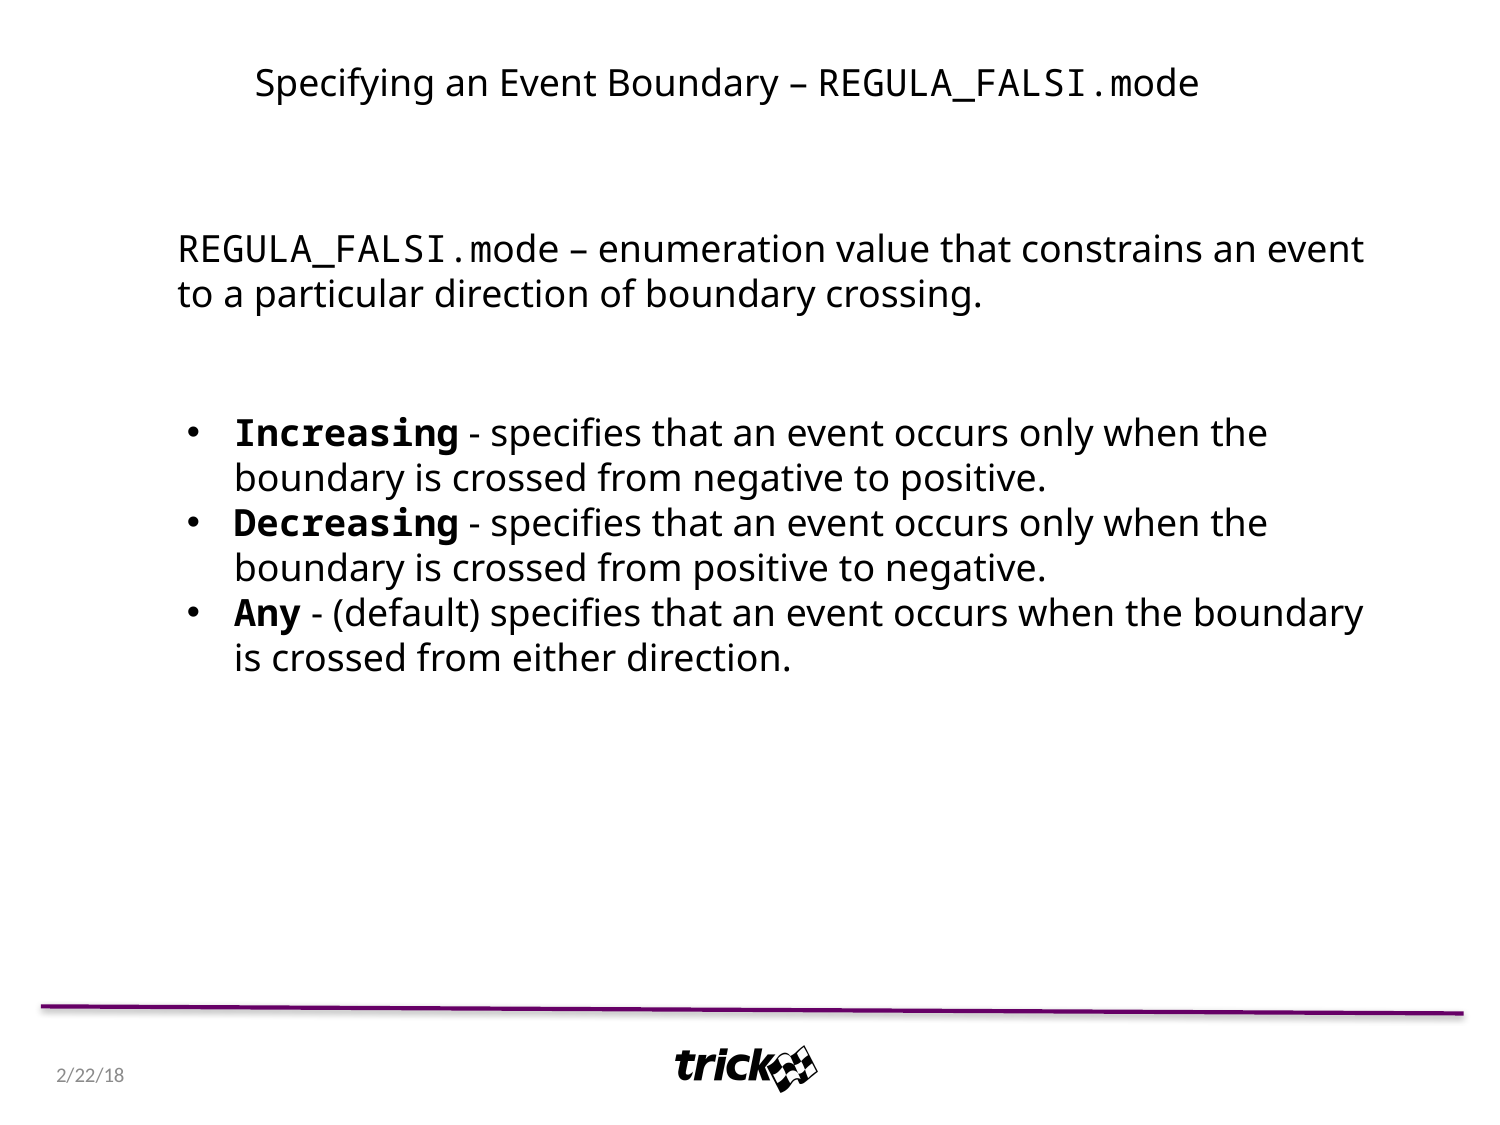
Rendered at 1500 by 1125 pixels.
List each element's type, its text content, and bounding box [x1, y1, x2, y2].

text_box Specifying an Event Boundary – REGULA_FALSI.mode [0, 51, 1500, 112]
text_box REGULA_FALSI.mode – enumeration value that constrains an event to a particular direction of boundary crossing. [162, 217, 1398, 323]
picture [675, 1045, 818, 1093]
text_box Increasing - specifies that an event occurs only when the boundary is crossed from negative to positive. Decreasing - specifies that an event occurs only when the boundary is crossed from positive to negative. Any - (default) specifies that an event occurs when the boundary is crossed from either direction. [172, 401, 1382, 686]
